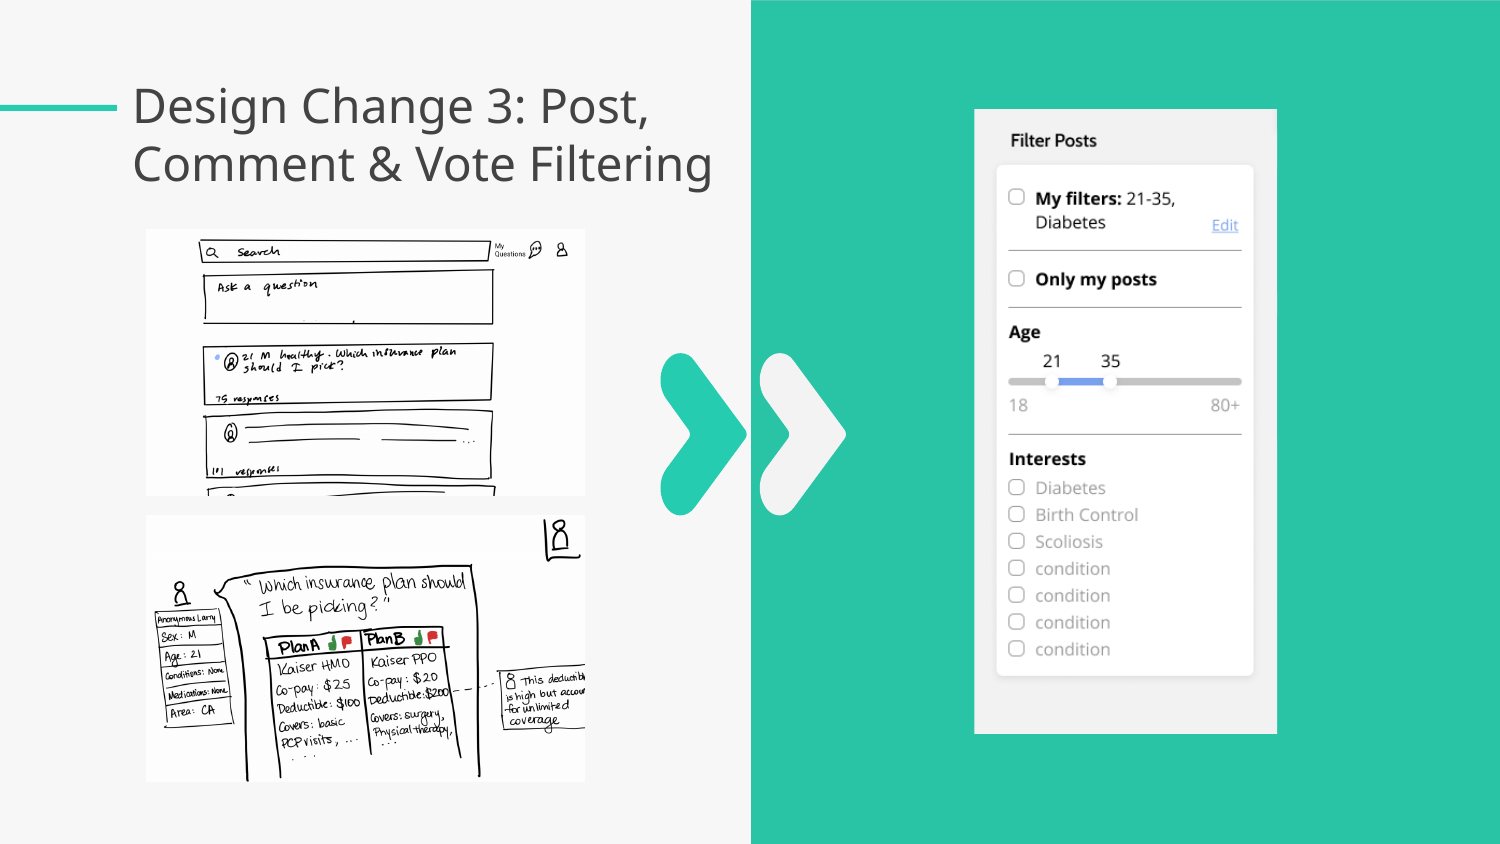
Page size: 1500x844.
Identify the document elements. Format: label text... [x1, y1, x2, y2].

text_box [653, 352, 847, 516]
title Design Change 3: Post, Comment & Vote Filtering [117, 61, 746, 155]
picture [751, 0, 1500, 844]
picture [146, 515, 585, 782]
picture [146, 229, 585, 496]
